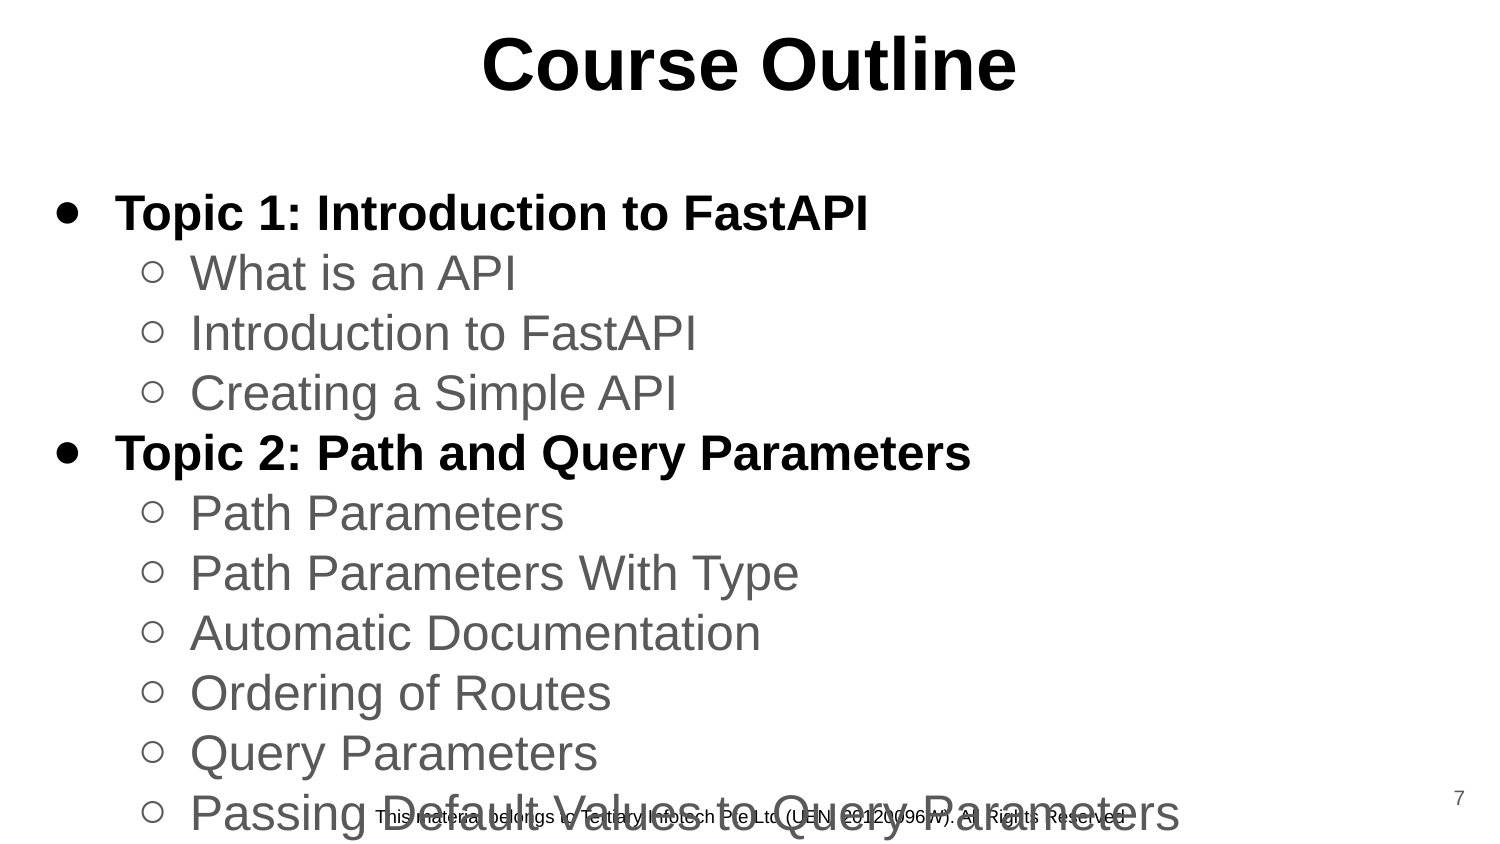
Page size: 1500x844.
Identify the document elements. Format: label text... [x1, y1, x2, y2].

list Topic 1: Introduction to FastAPI What is an API Introduction to FastAPI Creating a Simple API Topic 2: Path and Query Parameters Path Parameters Path Parameters With Type Automatic Documentation Ordering of Routes Query Parameters Passing Default Values to Query Parameters Using Path & Query Parameters Simultaneously Required Query Parameters [24, 105, 1480, 818]
text_box 7 [1390, 764, 1480, 830]
title Course Outline [0, 0, 1500, 94]
